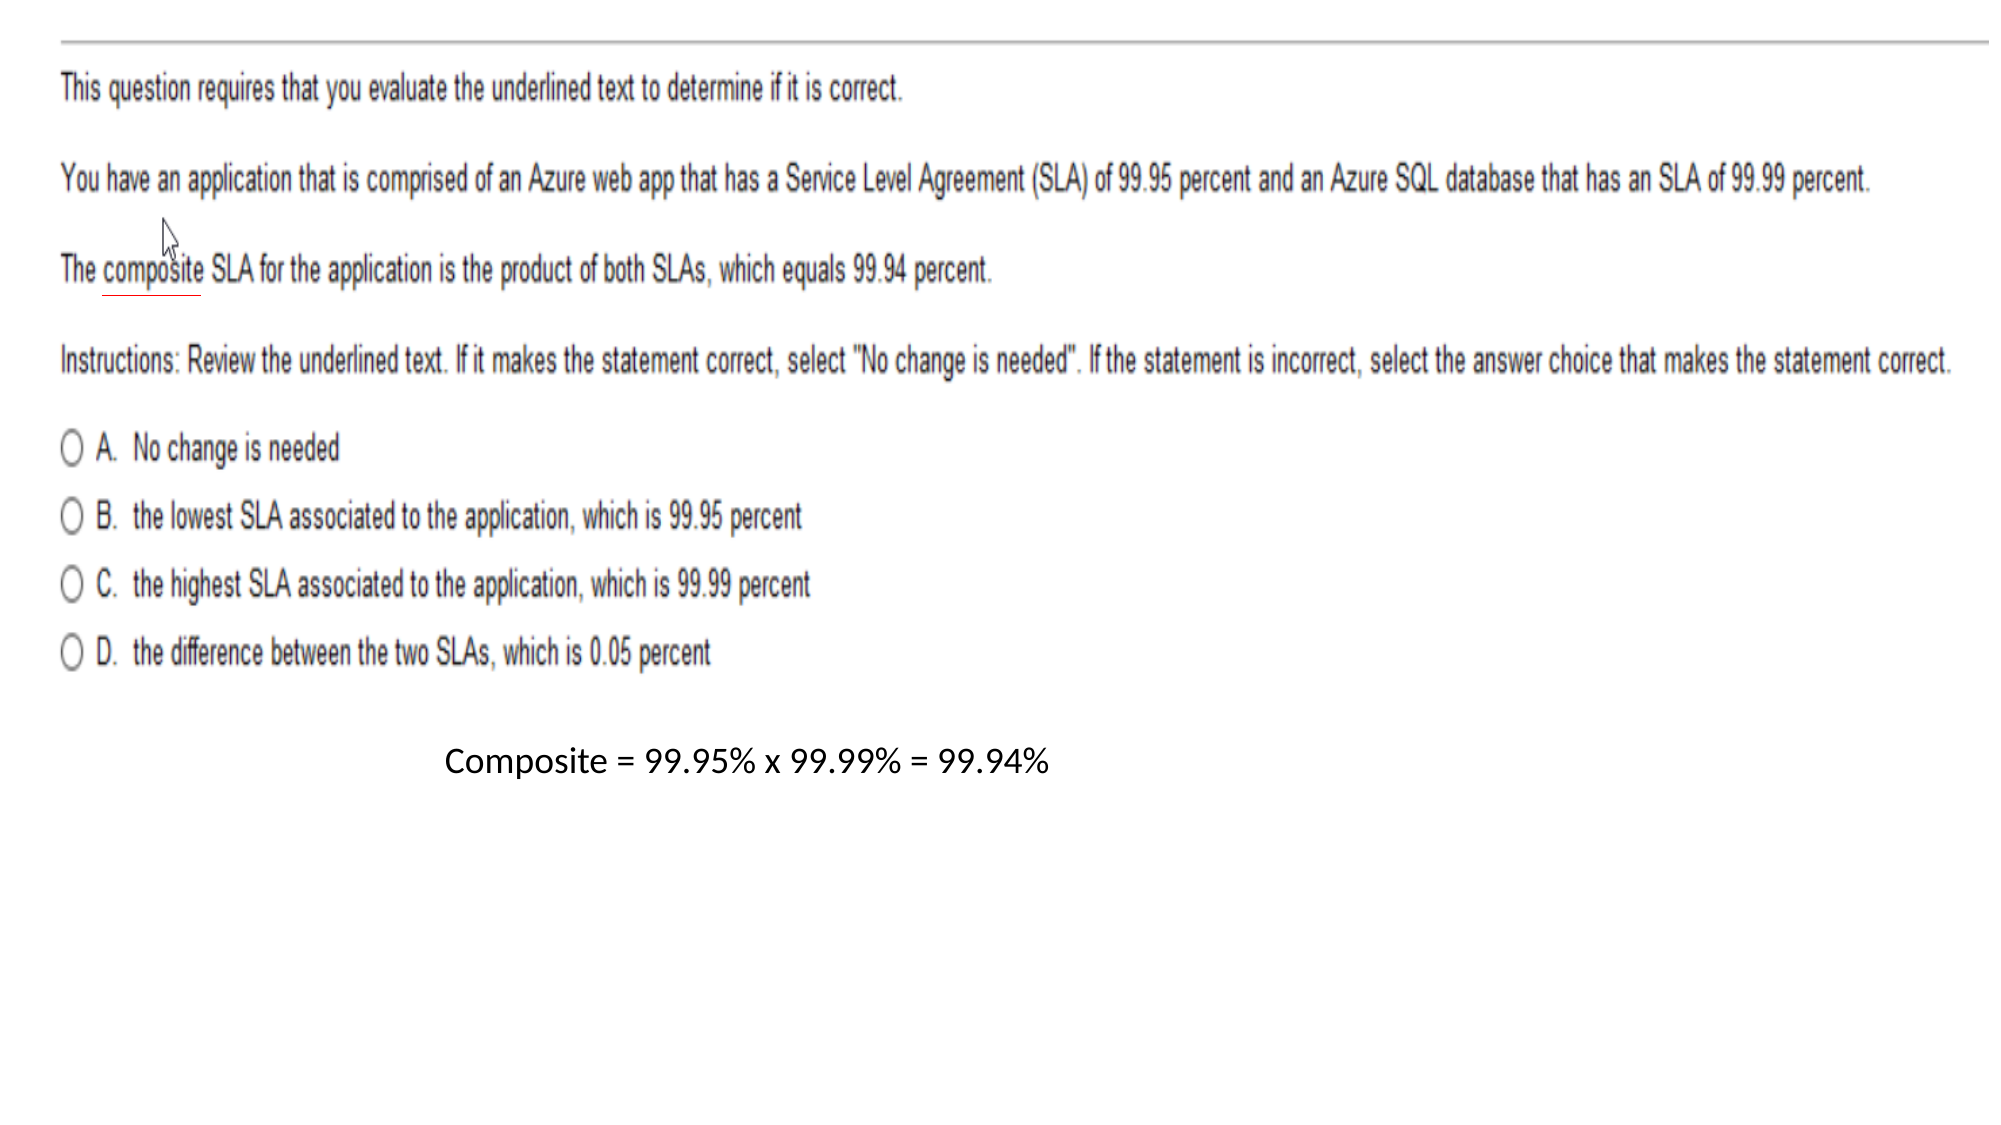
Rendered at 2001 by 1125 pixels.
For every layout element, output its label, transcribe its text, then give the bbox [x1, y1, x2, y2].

text_box Composite = 99.95% x 99.99% = 99.94% [430, 728, 1074, 789]
picture [49, 39, 1989, 699]
